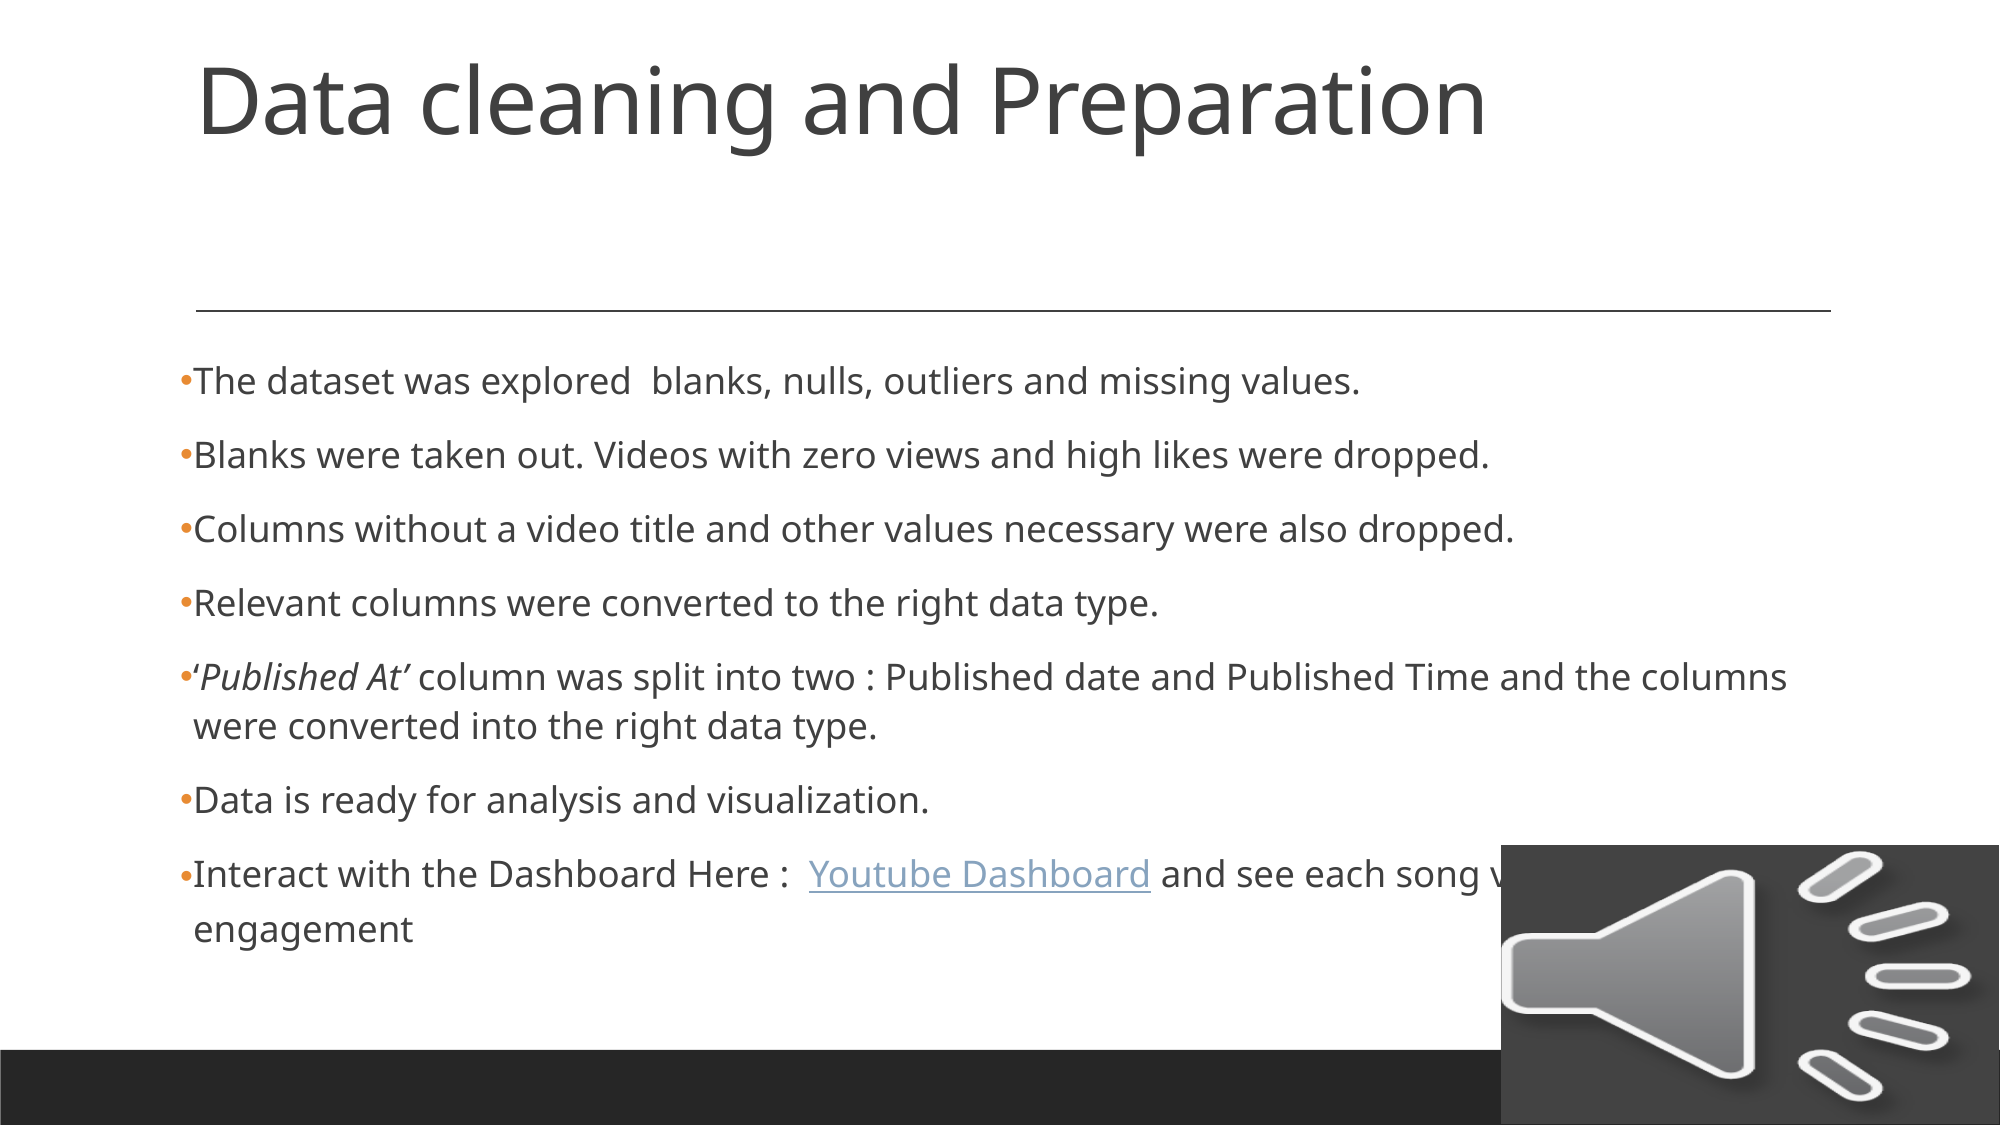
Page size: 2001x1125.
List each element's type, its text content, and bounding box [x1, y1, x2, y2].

picture [1499, 843, 2000, 1125]
list The dataset was explored blanks, nulls, outliers and missing values. Blanks were taken out. Videos with zero views and high likes were dropped. Columns without a video title and other values necessary were also dropped. Relevant columns were converted to the right data type. ‘Published At’ column was split into two : Published date and Published Time and the columns were converted into the right data type. Data is ready for analysis and visualization. Interact with the Dashboard Here : Youtube Dashboard and see each song videos engagement [180, 345, 1830, 963]
title Data cleaning and Preparation [180, 47, 1830, 163]
